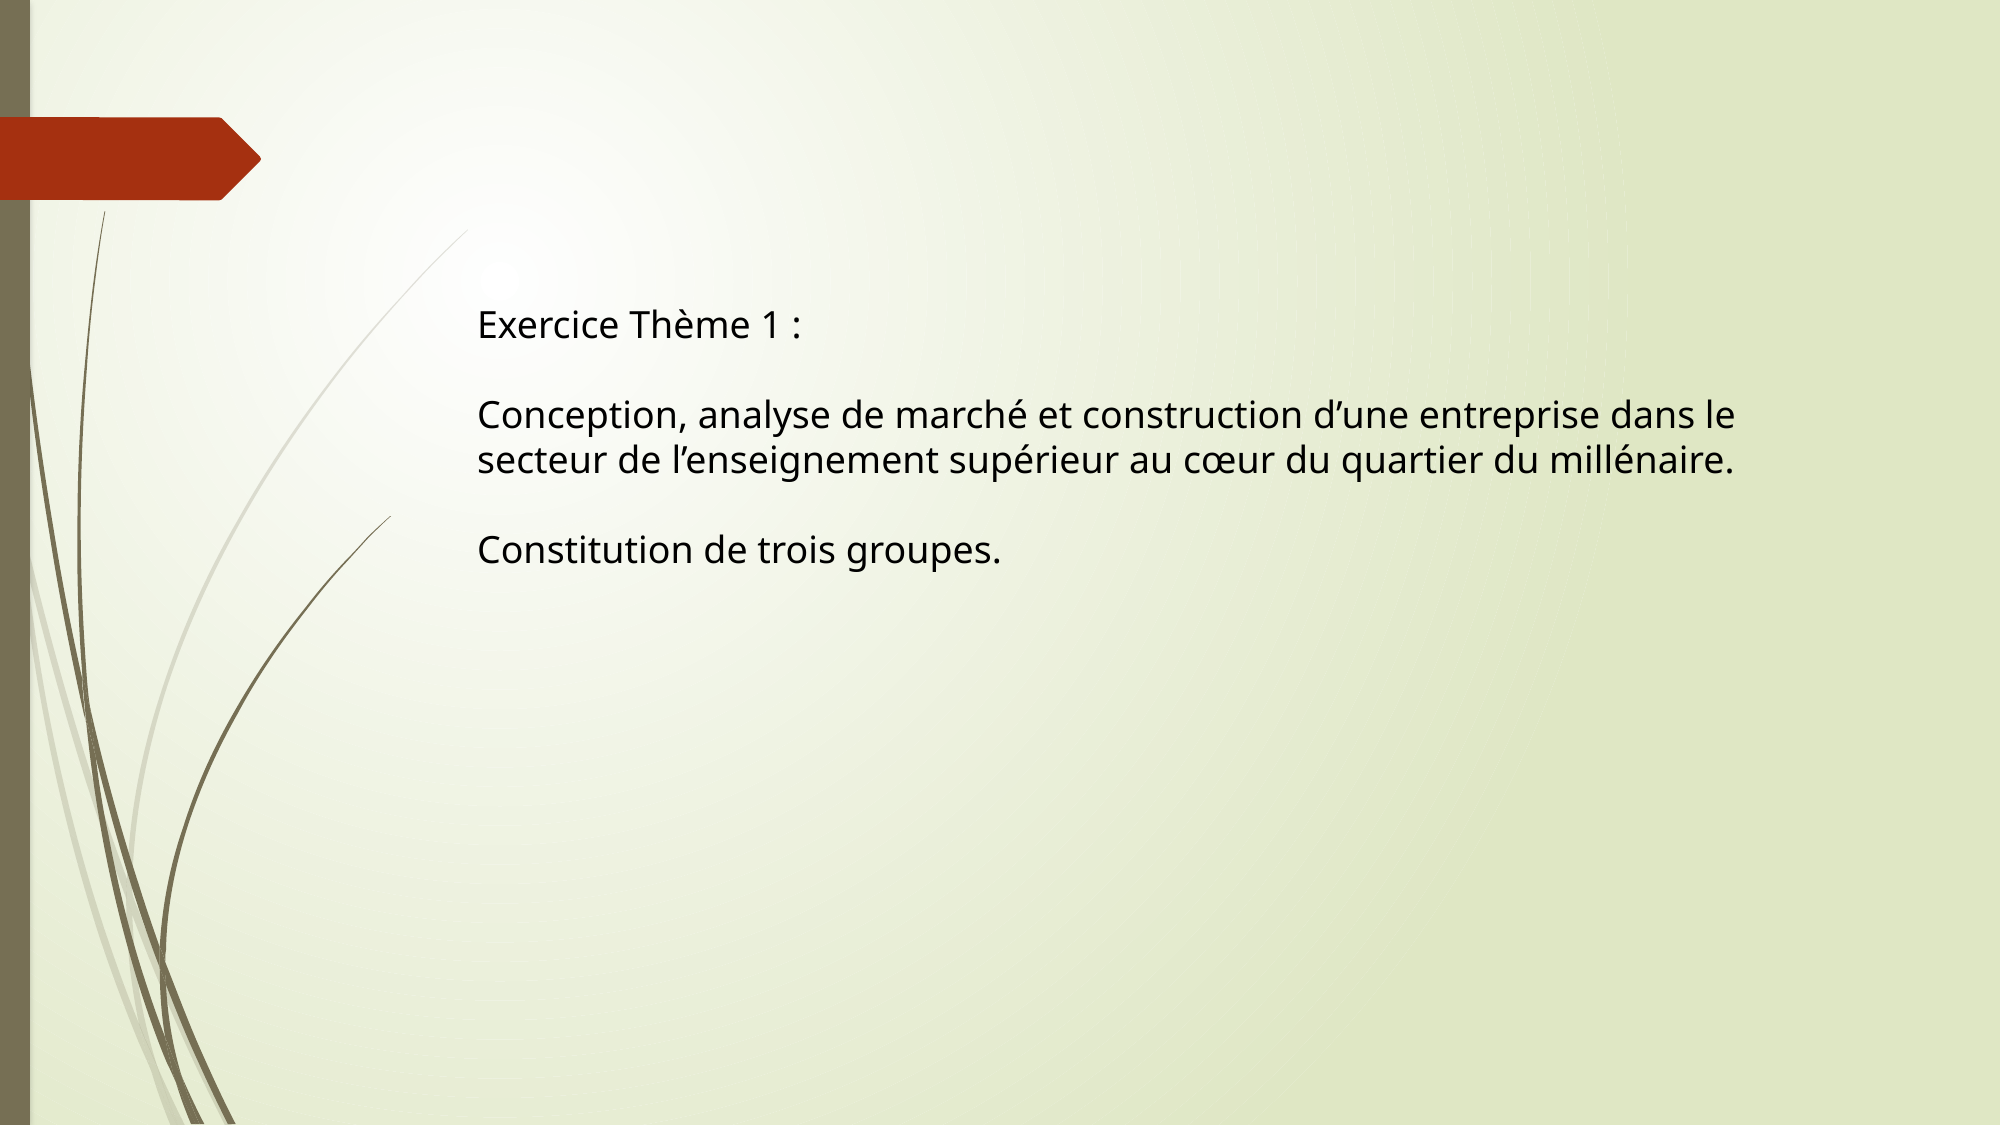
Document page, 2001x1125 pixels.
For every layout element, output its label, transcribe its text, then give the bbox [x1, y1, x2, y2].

text_box Exercice Thème 1 : Conception, analyse de marché et construction d’une entreprise dans le secteur de l’enseignement supérieur au cœur du quartier du millénaire. Constitution de trois groupes. [462, 293, 1791, 579]
